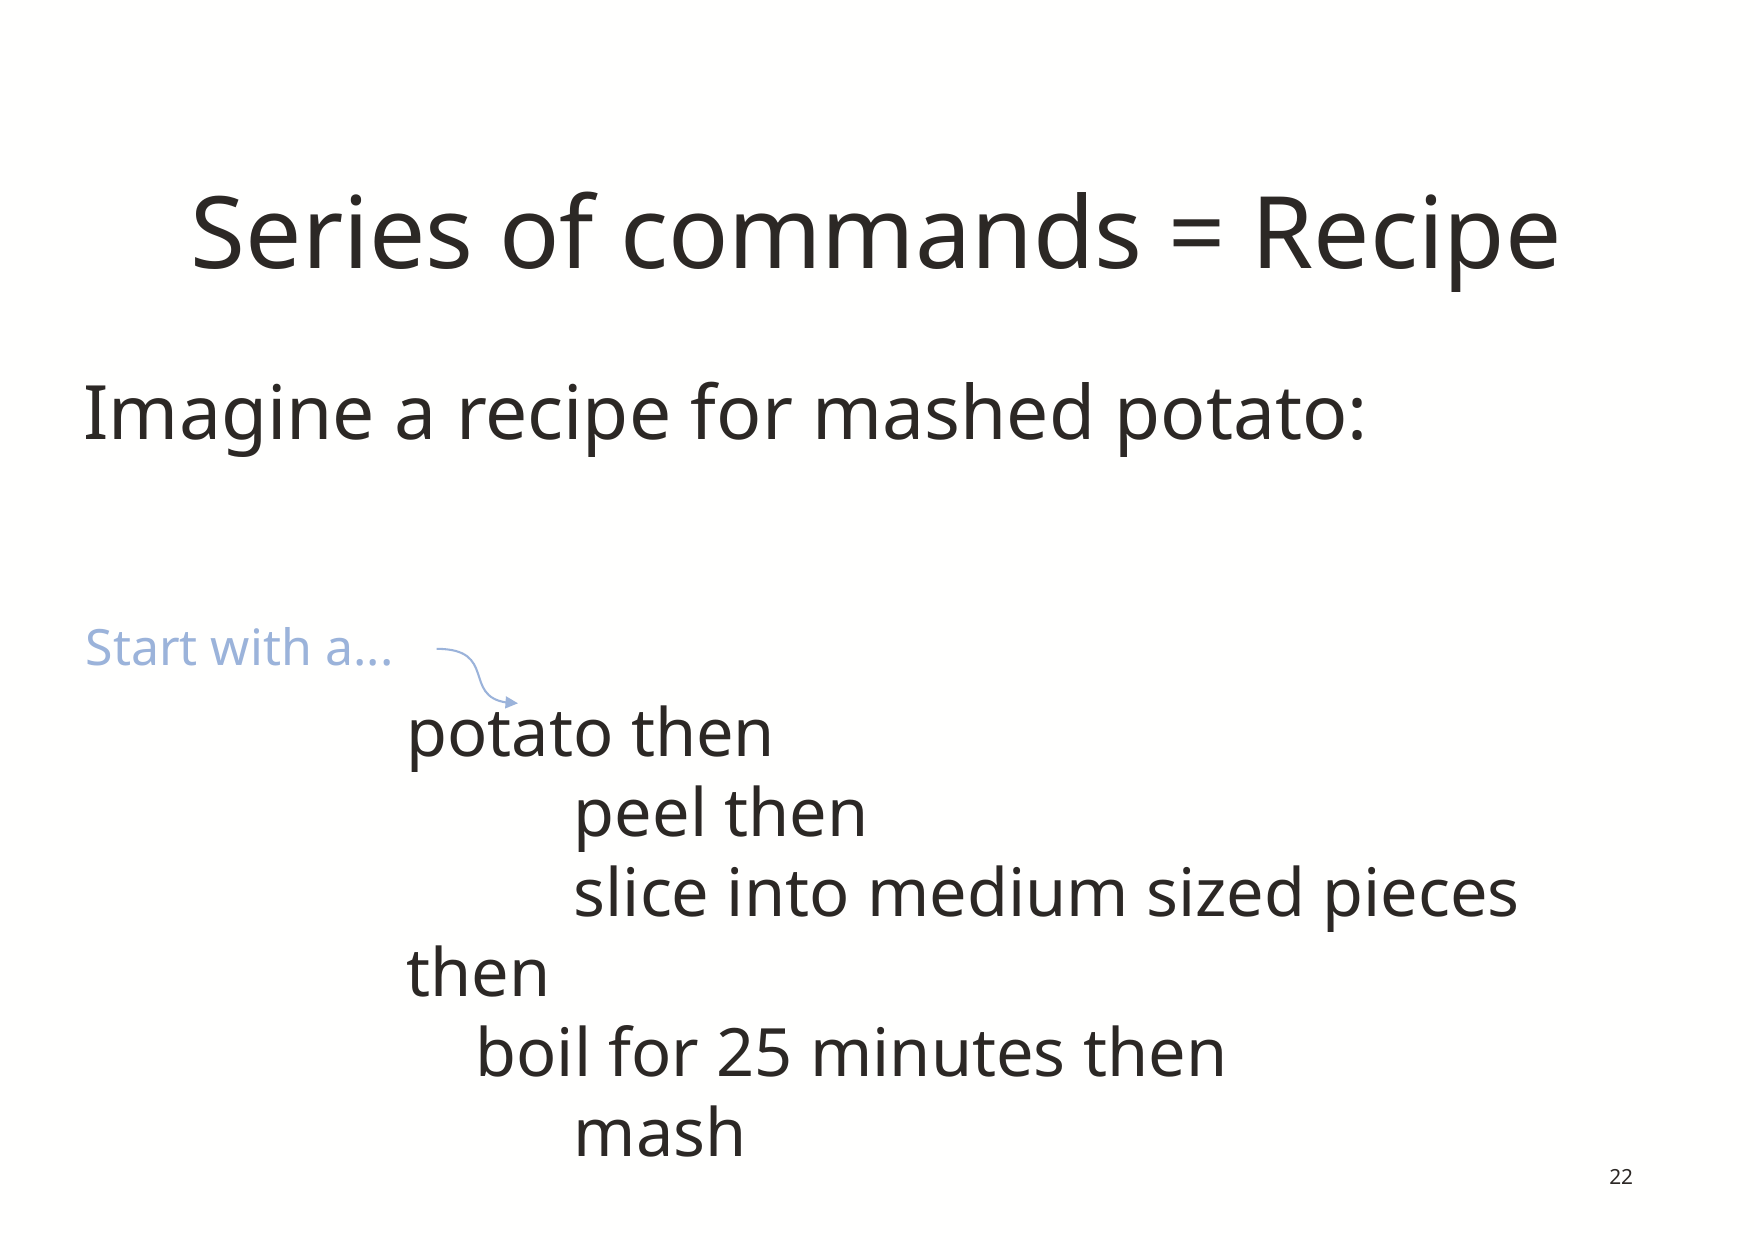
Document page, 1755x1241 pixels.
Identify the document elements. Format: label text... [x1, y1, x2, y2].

title Series of commands = Recipe [109, 182, 1645, 301]
text_box Start with a... [7, 607, 473, 683]
list Imagine a recipe for mashed potato: [41, 335, 1719, 1152]
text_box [436, 648, 518, 704]
slide_number 22 [1582, 1151, 1645, 1211]
text_box potato then peel then slice into medium sized pieces then boil for 25 minutes then mash [361, 682, 1582, 1241]
